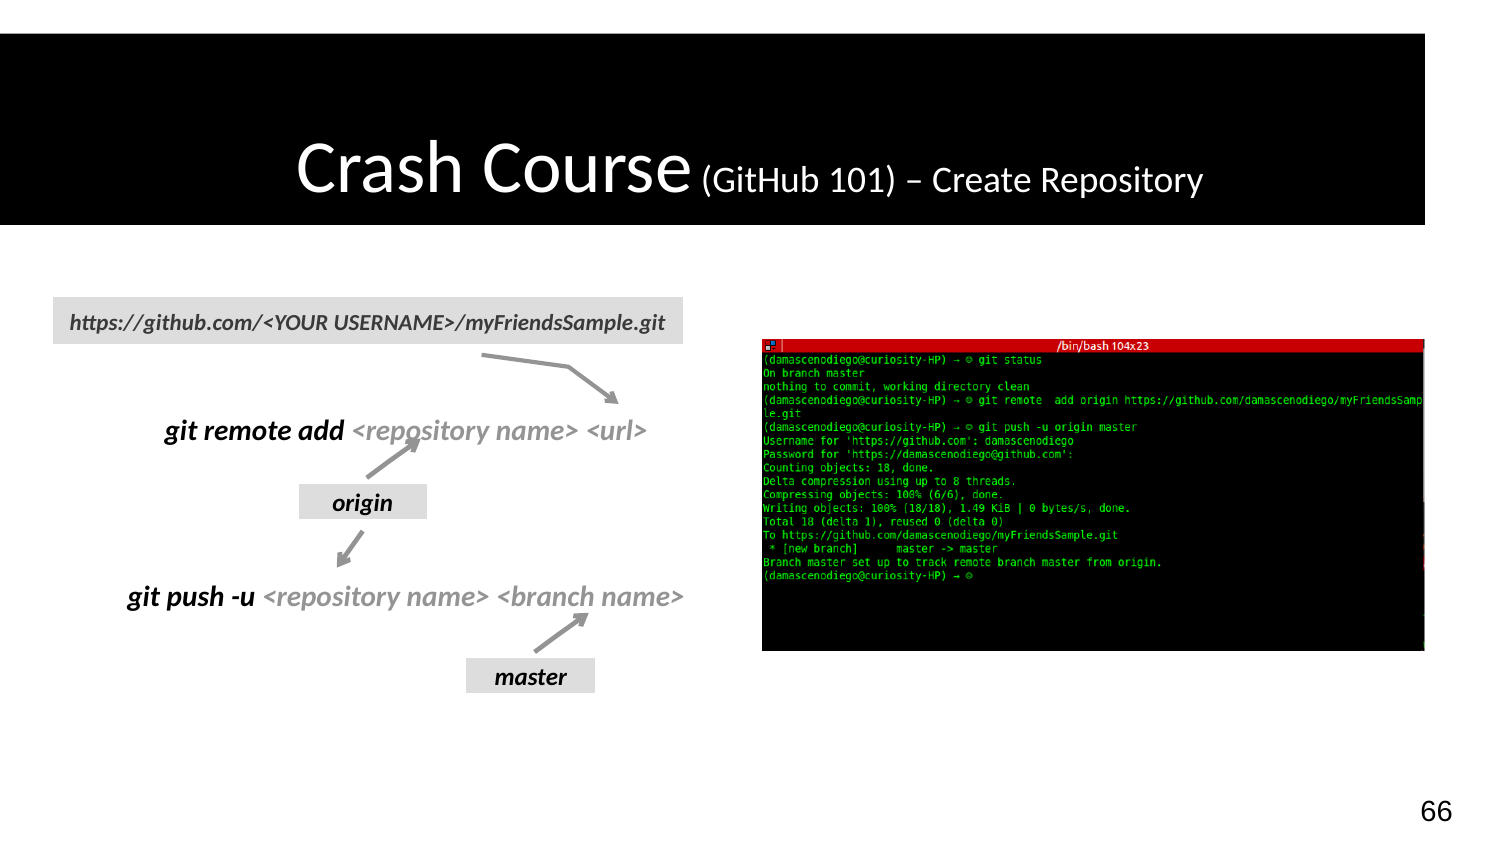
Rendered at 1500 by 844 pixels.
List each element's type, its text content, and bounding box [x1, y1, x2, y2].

text_box master [466, 658, 595, 693]
list git remote add <repository name> <url> git push -u <repository name> <branch name> [75, 234, 738, 754]
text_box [298, 483, 428, 568]
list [762, 336, 1426, 652]
text_box https://github.com/<YOUR USERNAME>/myFriendsSample.git [481, 352, 619, 404]
text_box master [533, 612, 589, 654]
text_box https://github.com/<YOUR USERNAME>/myFriendsSample.git [53, 297, 683, 344]
title Crash Course (GitHub 101) – Create Repository [75, 33, 1425, 223]
